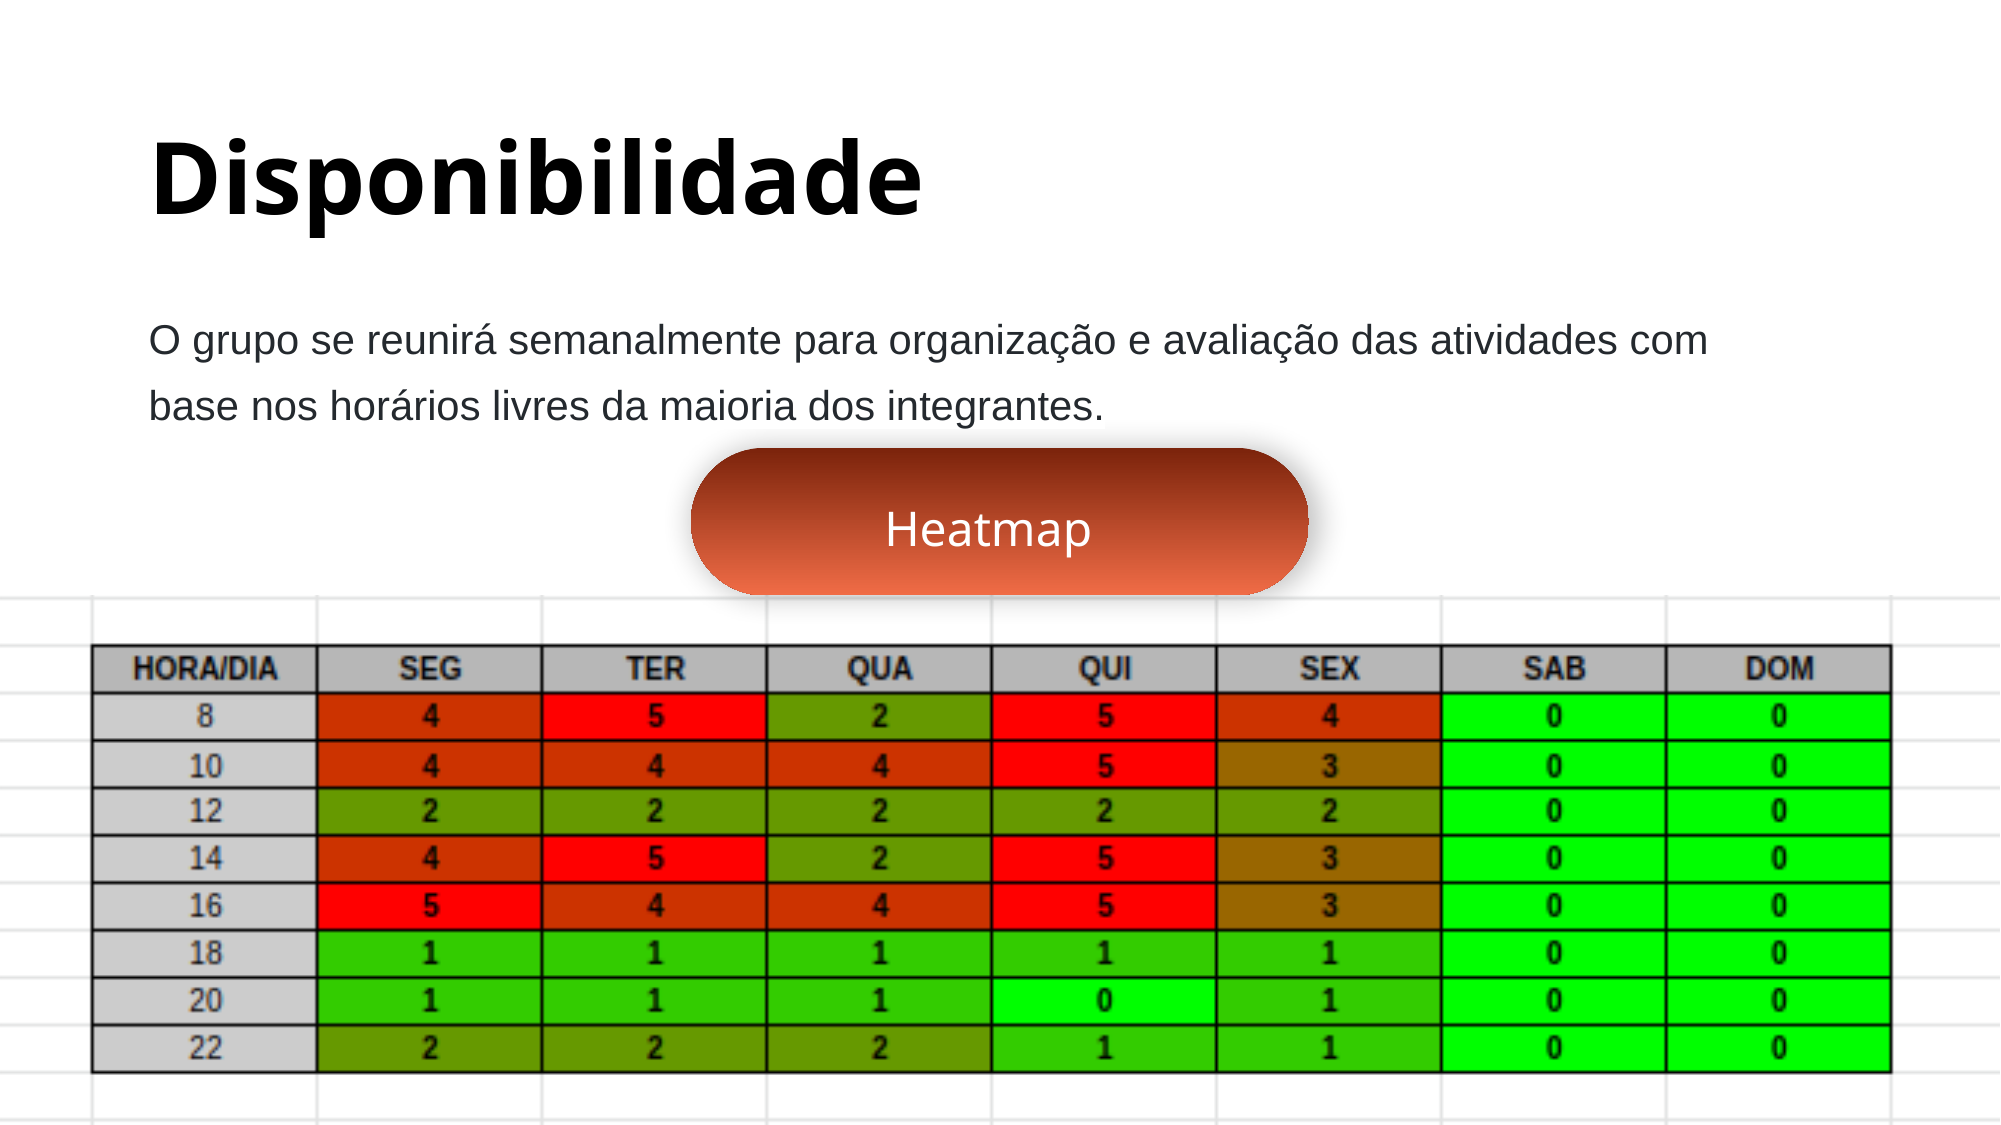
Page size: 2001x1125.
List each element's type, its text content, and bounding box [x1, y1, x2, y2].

text_box Heatmap [768, 491, 1208, 552]
text_box Disponibilidade [133, 120, 1089, 248]
text_box [691, 447, 1309, 592]
text_box O grupo se reunirá semanalmente para organização e avaliação das atividades com base nos horários livres da maioria dos integrantes. [133, 288, 1822, 371]
picture [0, 595, 2000, 1125]
